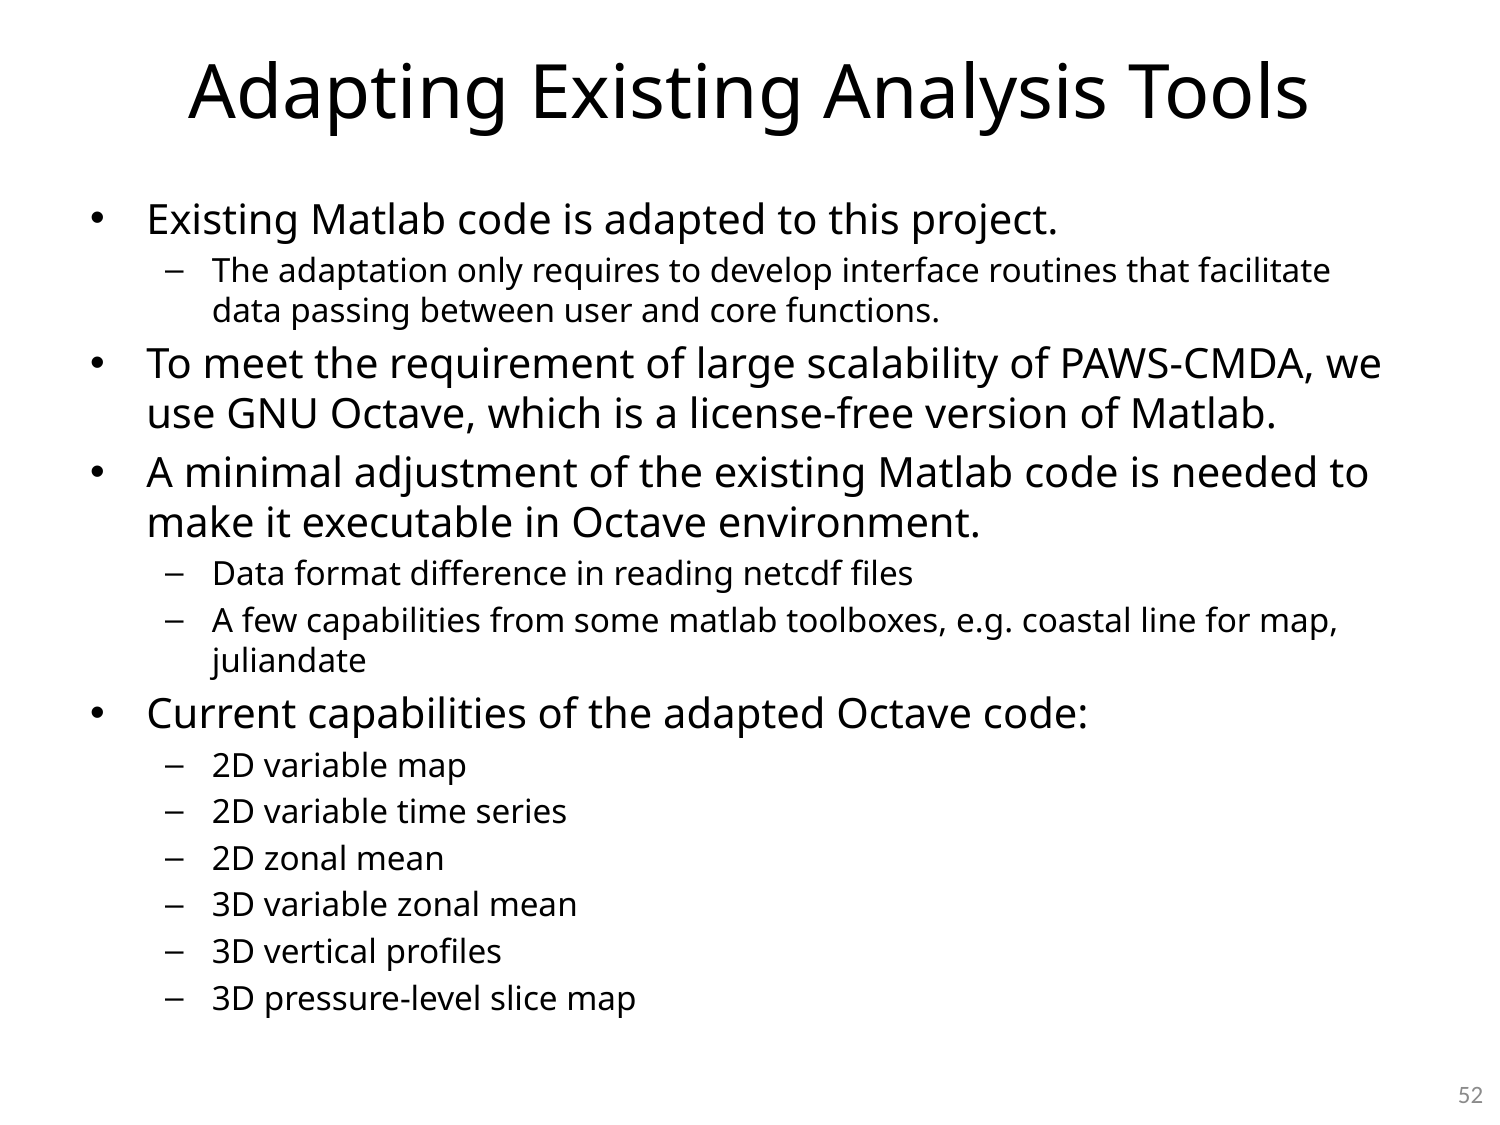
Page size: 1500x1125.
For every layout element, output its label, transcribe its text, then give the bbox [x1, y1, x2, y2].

slide_number 51 [1148, 1063, 1499, 1124]
list Existing Matlab code is adapted to this project. The adaptation only requires to develop interface routines that facilitate data passing between user and core functions. To meet the requirement of large scalability of PAWS-CMDA, we use GNU Octave, which is a license-free version of Matlab. A minimal adjustment of the existing Matlab code is needed to make it executable in Octave environment. Data format difference in reading netcdf files A few capabilities from some matlab toolboxes, e.g. coastal line for map, juliandate Current capabilities of the adapted Octave code: 2D variable map 2D variable time series 2D zonal mean 3D variable zonal mean 3D vertical profiles 3D pressure-level slice map [75, 184, 1425, 1064]
title Adapting Existing Analysis Tools [75, 45, 1425, 133]
